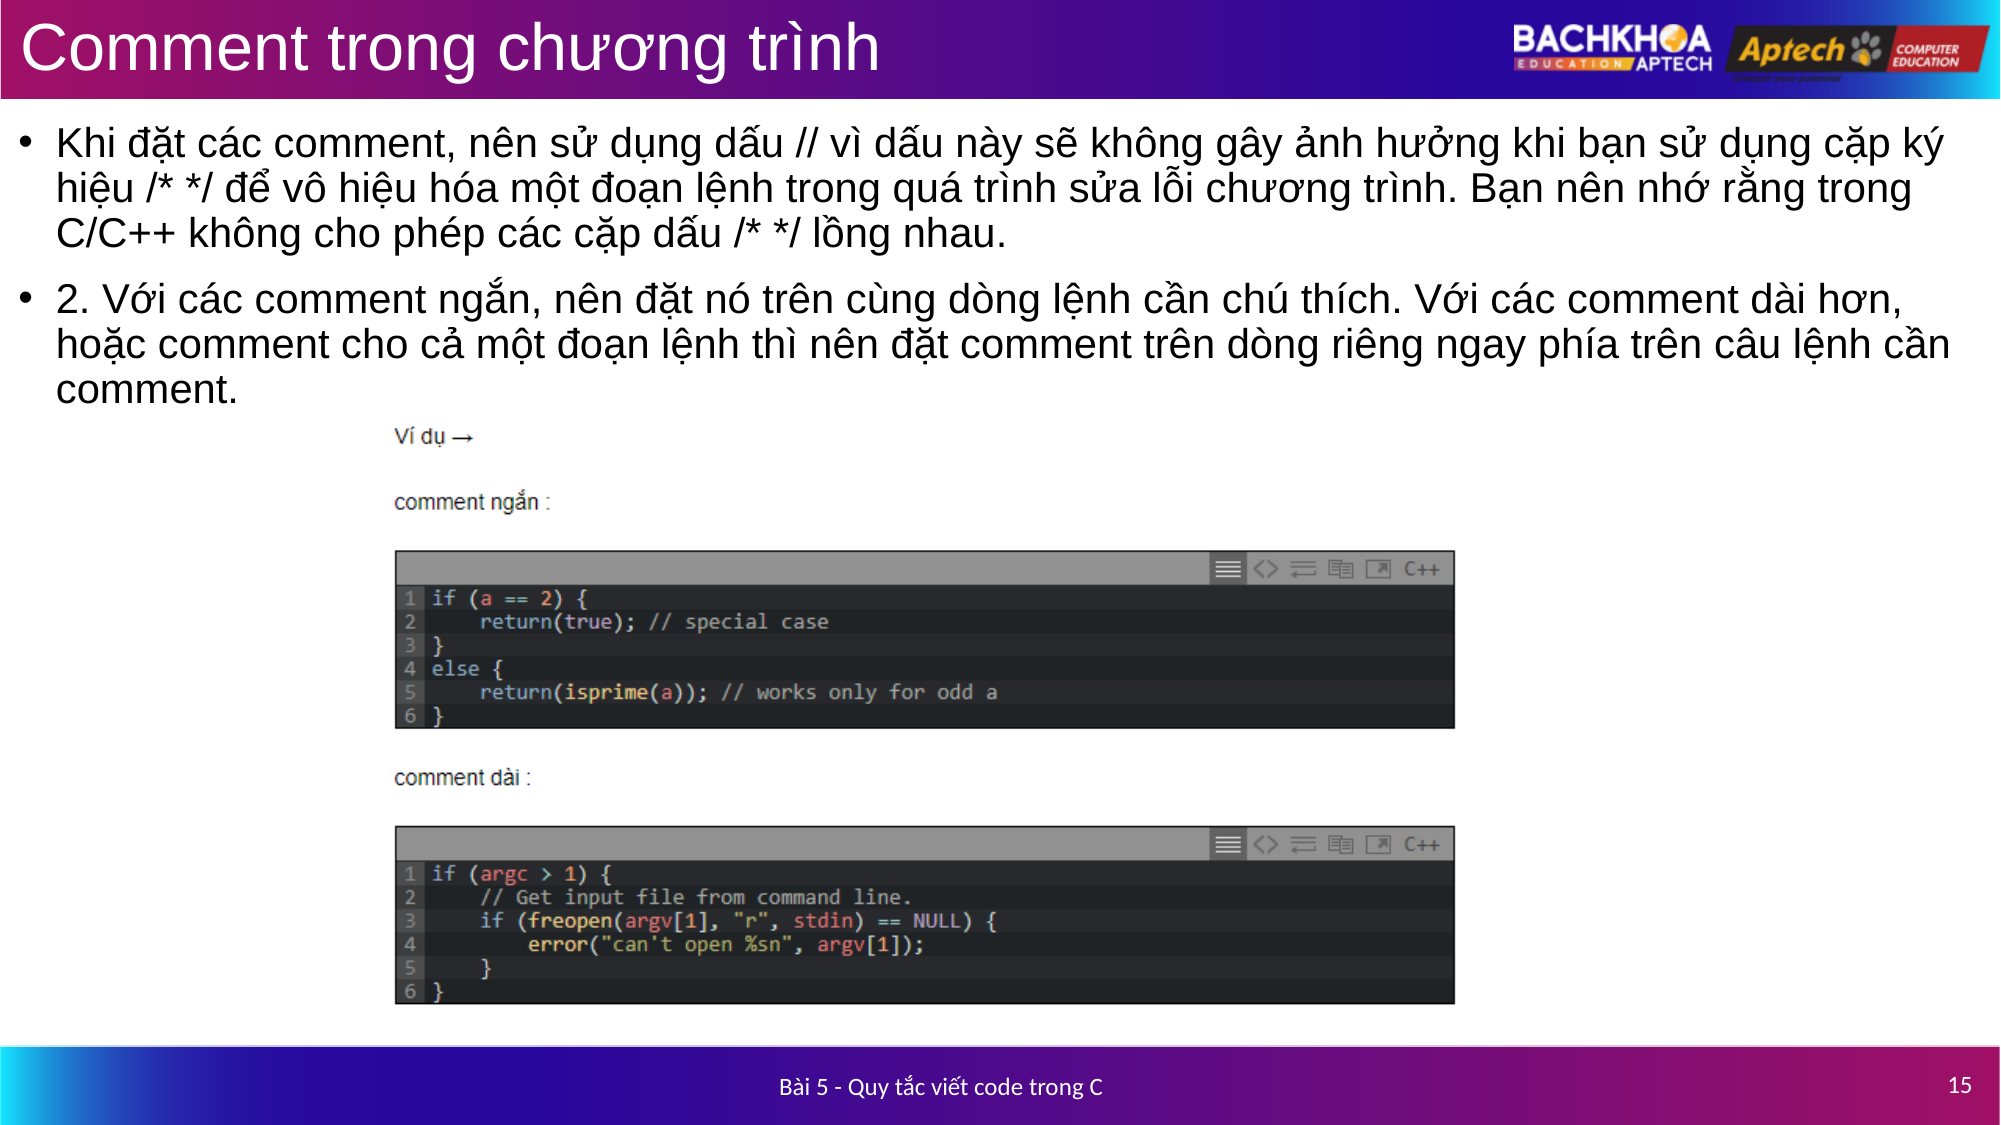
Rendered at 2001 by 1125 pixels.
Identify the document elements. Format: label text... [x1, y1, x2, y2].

title Comment trong chương trình [4, 5, 1990, 93]
picture [0, 1045, 2000, 1125]
slide_number 15 [1877, 1053, 1988, 1114]
picture [0, 0, 2001, 99]
list Khi đặt các comment, nên sử dụng dấu // vì dấu này sẽ không gây ảnh hưởng khi bạn sử dụng cặp ký hiệu /* */ để vô hiệu hóa một đoạn lệnh trong quá trình sửa lỗi chương trình. Bạn nên nhớ rằng trong C/C++ không cho phép các cặp dấu /* */ lồng nhau. 2. Với các comment ngắn, nên đặt nó trên cùng dòng lệnh cần chú thích. Với các comment dài hơn, hoặc comment cho cả một đoạn lệnh thì nên đặt comment trên dòng riêng ngay phía trên câu lệnh cần comment. [3, 113, 1988, 1014]
picture [375, 416, 1474, 1014]
footer Bài 5 - Quy tắc viết code trong C [17, 1055, 1865, 1116]
